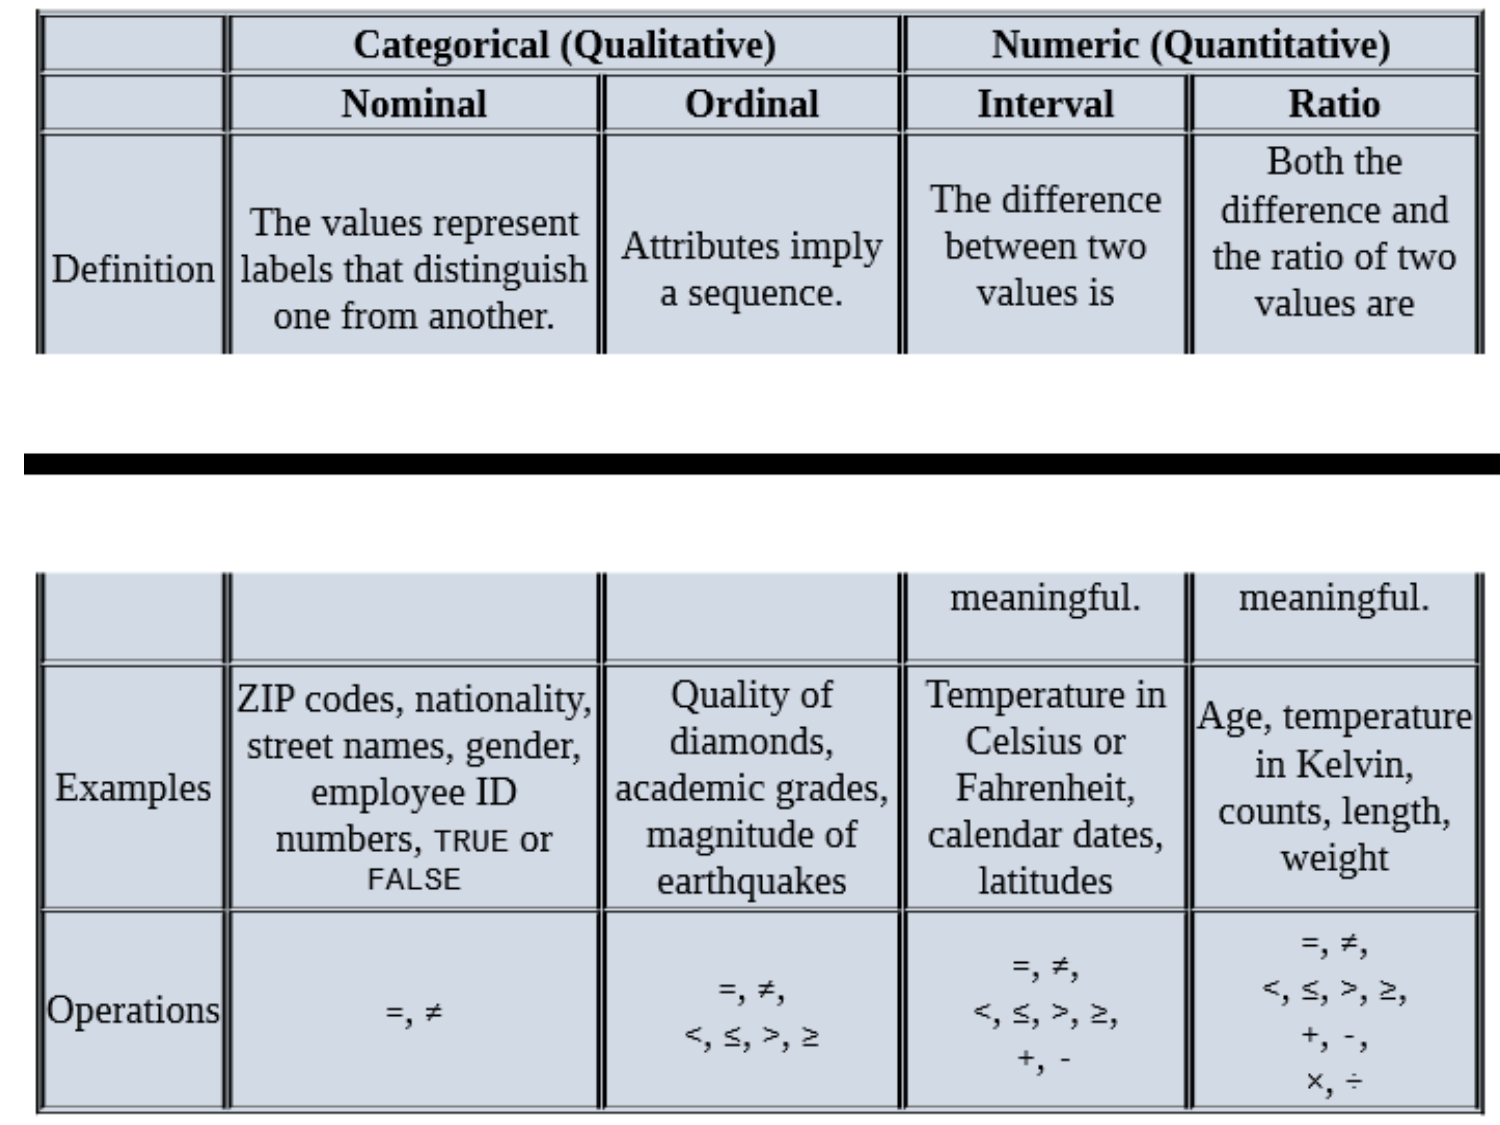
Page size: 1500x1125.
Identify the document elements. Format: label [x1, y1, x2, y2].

list [24, 0, 1500, 1125]
